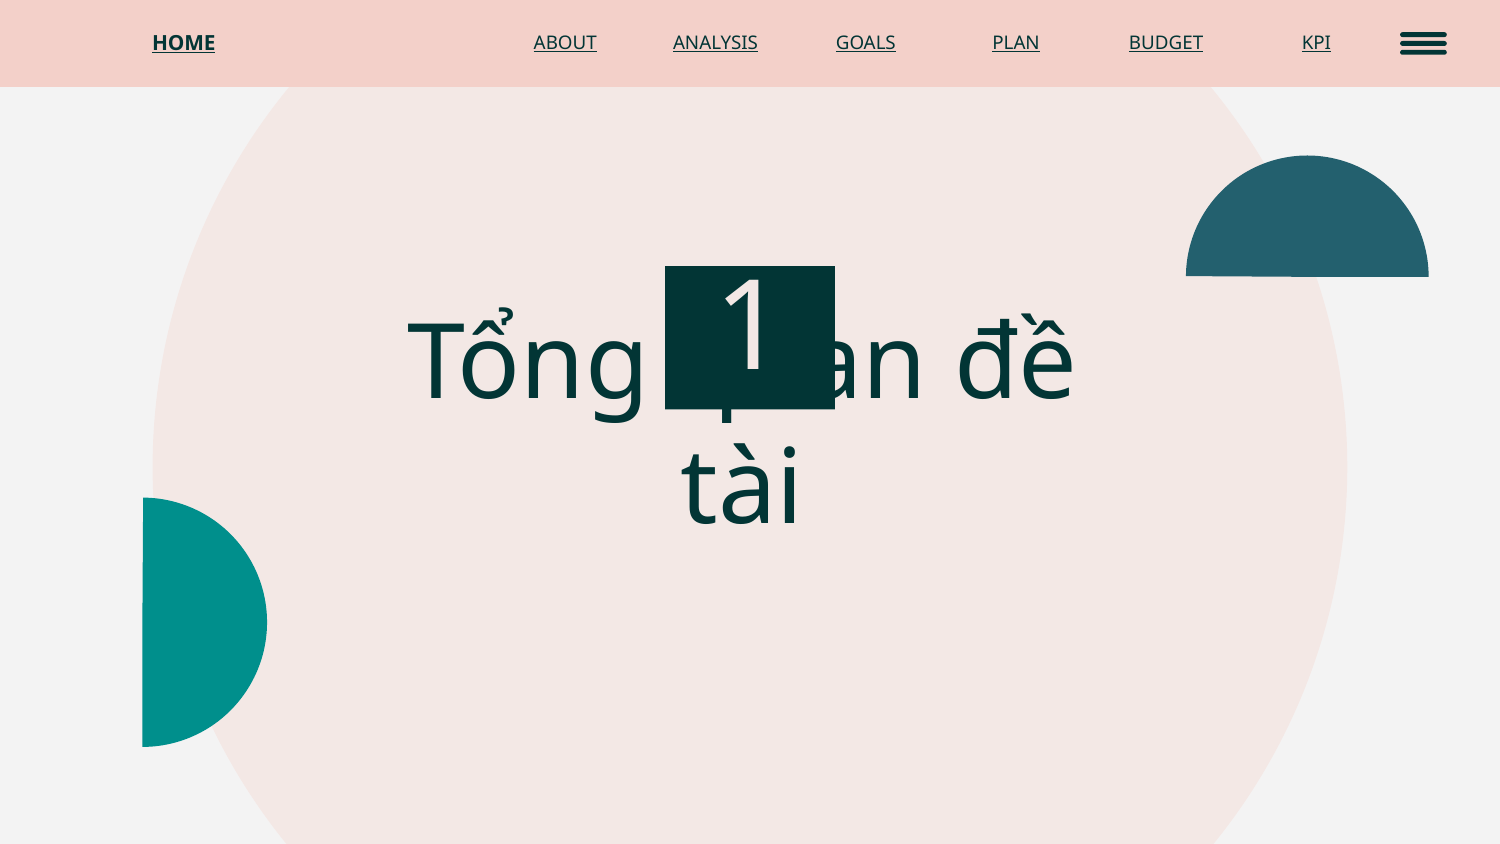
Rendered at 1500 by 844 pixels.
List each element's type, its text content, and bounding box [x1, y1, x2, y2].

title Tổng quan đề tài [334, 409, 1166, 559]
text_box ANALYSIS [649, 30, 782, 57]
text_box [0, 0, 1500, 87]
text_box [1185, 155, 1429, 277]
title 01 [665, 266, 835, 410]
text_box ABOUT [499, 30, 632, 57]
text_box [142, 497, 268, 747]
text_box PLAN [949, 30, 1083, 57]
text_box KPI [1249, 30, 1383, 57]
text_box [152, 87, 1348, 844]
text_box BUDGET [1099, 30, 1233, 57]
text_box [1399, 31, 1447, 55]
text_box GOALS [799, 30, 933, 57]
text_box HOME [117, 30, 250, 57]
